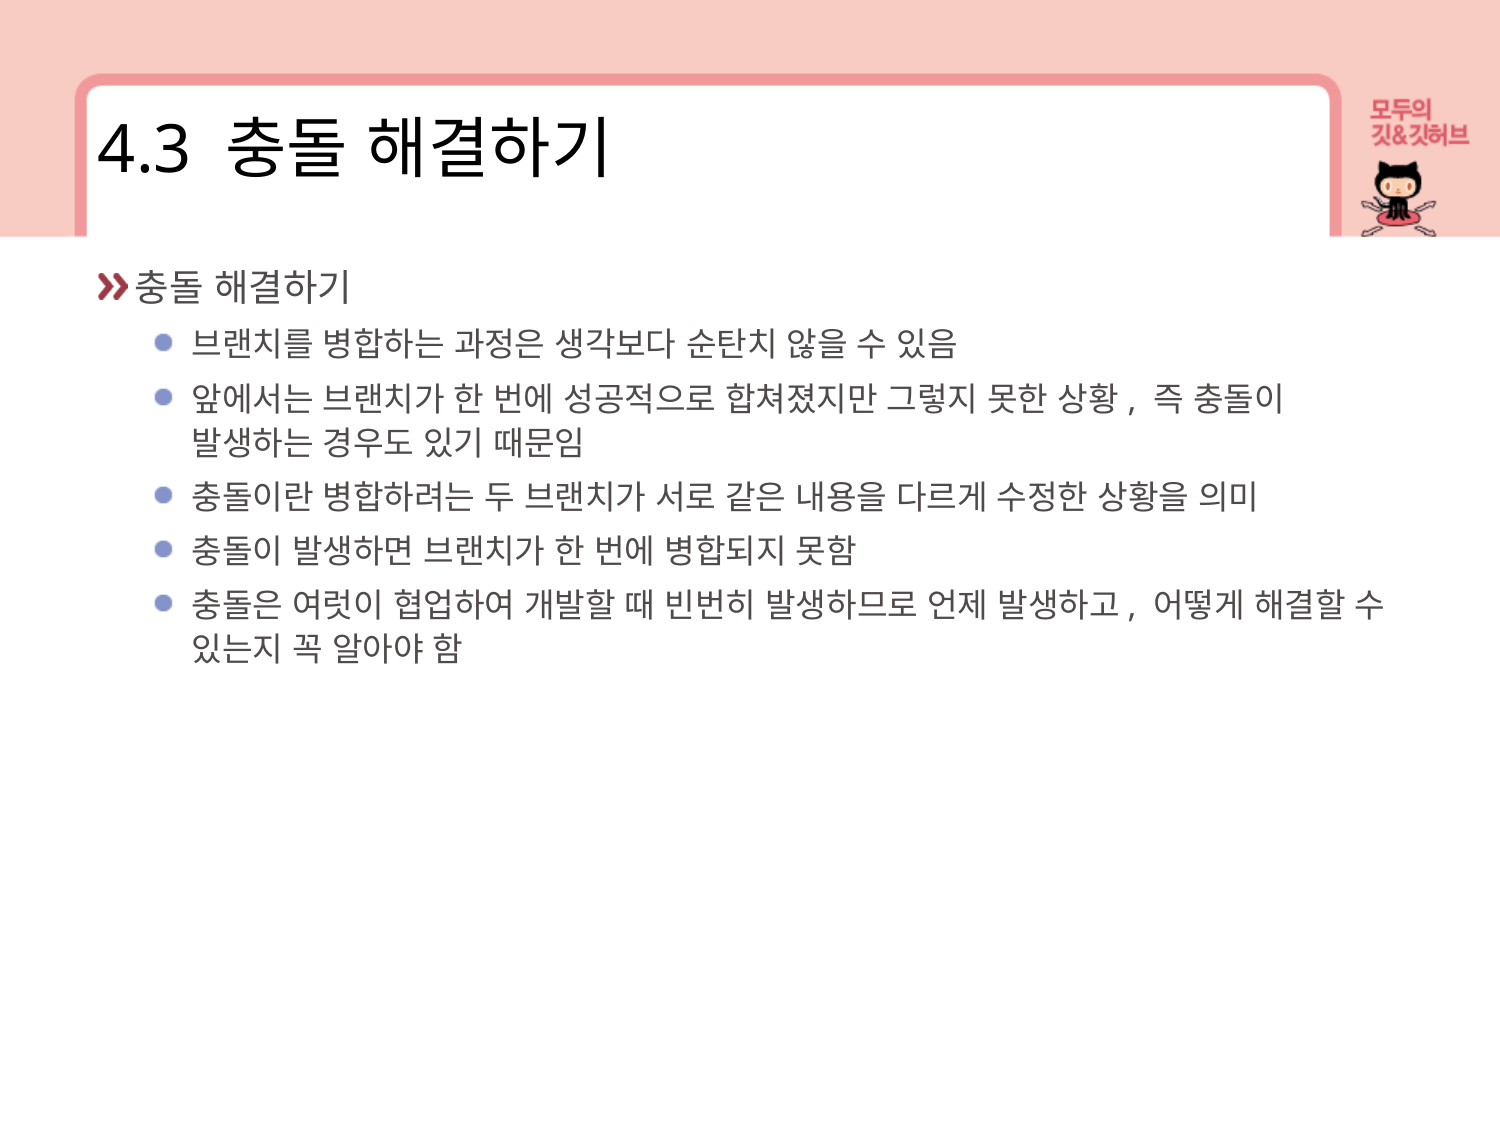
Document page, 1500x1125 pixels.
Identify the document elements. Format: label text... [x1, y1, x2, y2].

text_box 4.3 충돌 해결하기 [82, 61, 1413, 193]
text_box 충돌 해결하기 브랜치를 병합하는 과정은 생각보다 순탄치 않을 수 있음 앞에서는 브랜치가 한 번에 성공적으로 합쳐졌지만 그렇지 못한 상황, 즉 충돌이 발생하는 경우도 있기 때문임 충돌이란 병합하려는 두 브랜치가 서로 같은 내용을 다르게 수정한 상황을 의미 충돌이 발생하면 브랜치가 한 번에 병합되지 못함 충돌은 여럿이 협업하여 개발할 때 빈번히 발생하므로 언제 발생하고, 어떻게 해결할 수 있는지 꼭 알아야 함 [82, 252, 1413, 1067]
picture [0, 0, 1500, 1125]
